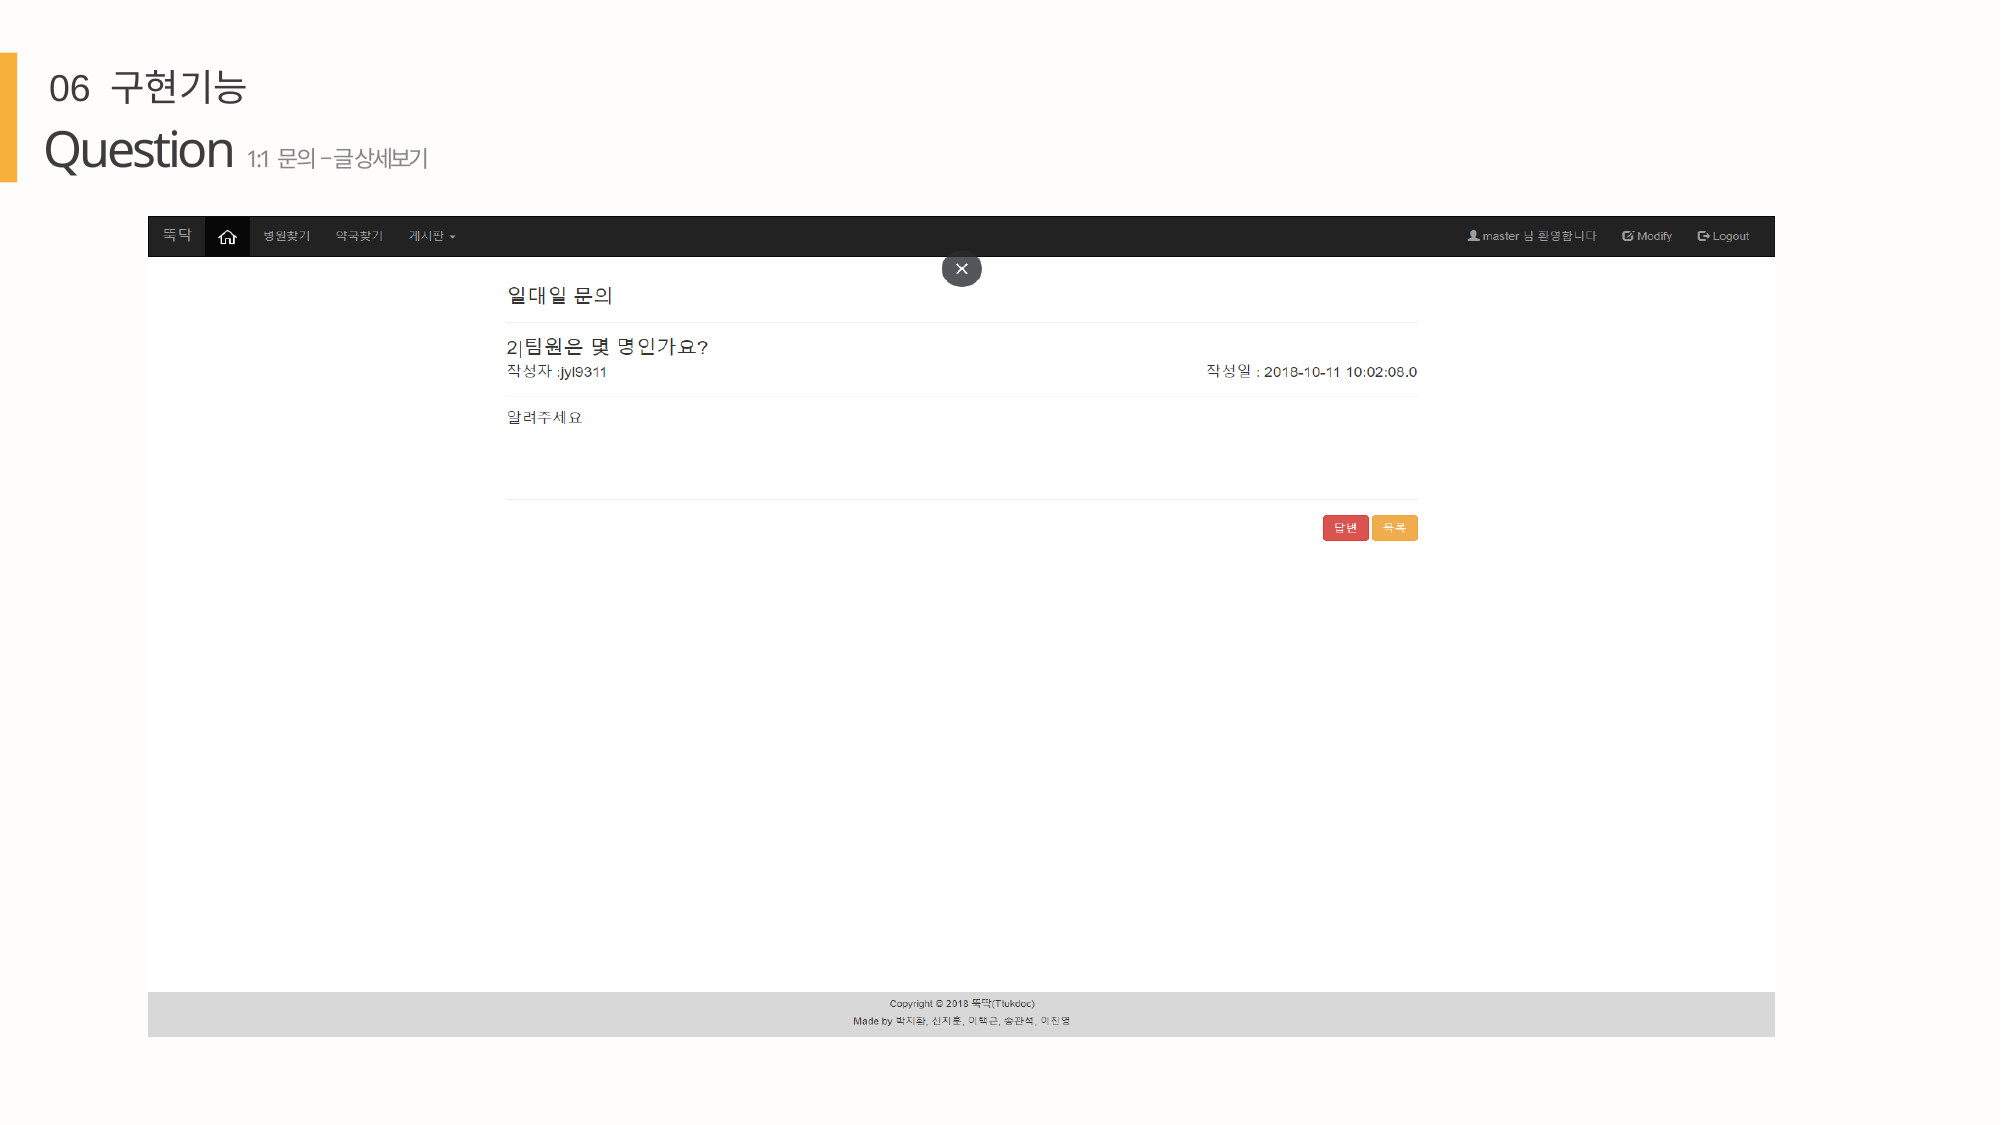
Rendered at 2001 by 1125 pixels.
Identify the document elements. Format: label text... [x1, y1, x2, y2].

text_box 06 구현기능 [34, 56, 264, 117]
text_box Question 1:1문의 – 글 상세보기 [28, 109, 446, 185]
picture [148, 216, 1775, 1037]
text_box [0, 52, 18, 183]
